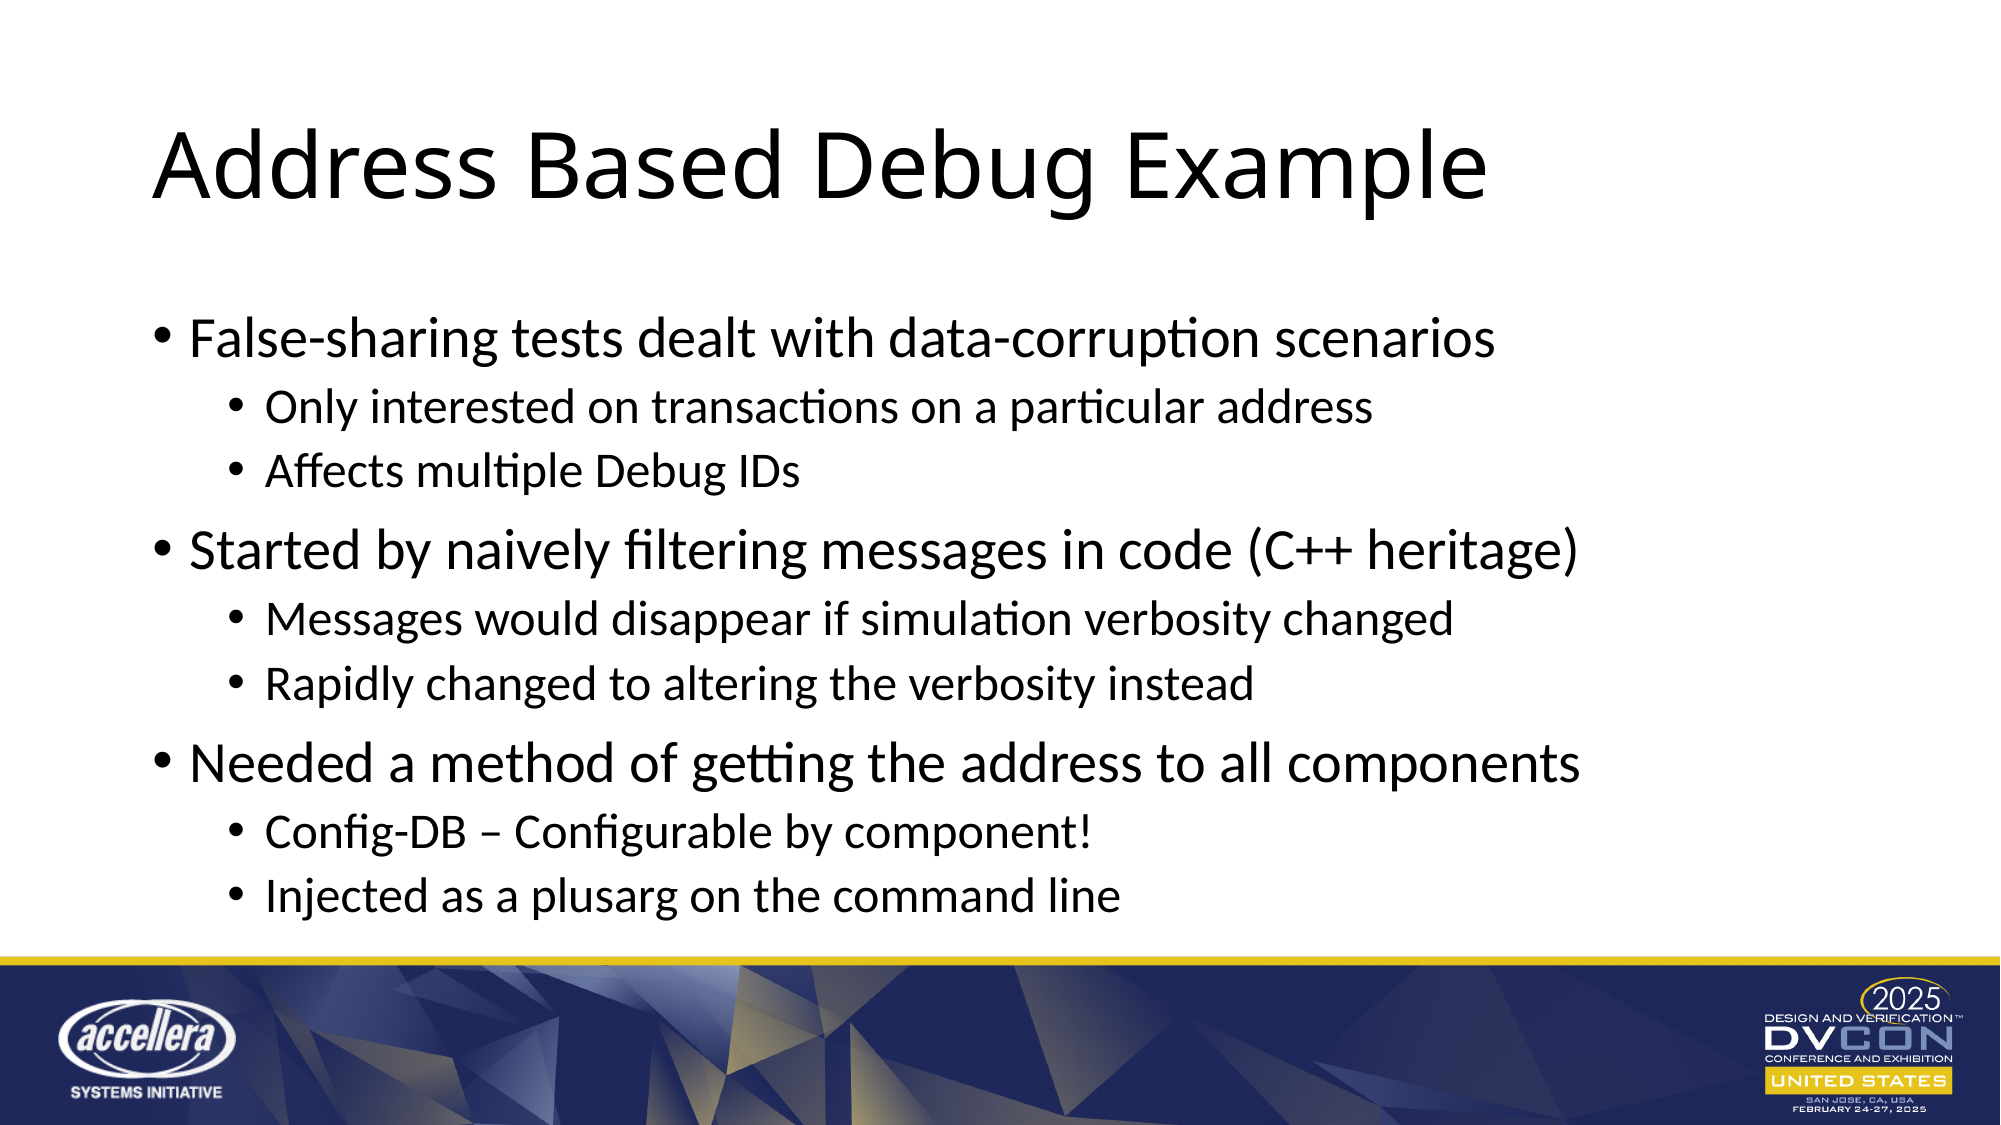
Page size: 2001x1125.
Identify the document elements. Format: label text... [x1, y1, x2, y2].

title Address Based Debug Example [137, 59, 1863, 278]
list False-sharing tests dealt with data-corruption scenarios Only interested on transactions on a particular address Affects multiple Debug IDs Started by naively filtering messages in code (C++ heritage) Messages would disappear if simulation verbosity changed Rapidly changed to altering the verbosity instead Needed a method of getting the address to all components Config-DB – Configurable by component! Injected as a plusarg on the command line [137, 299, 1863, 1014]
picture [0, 0, 2000, 1125]
